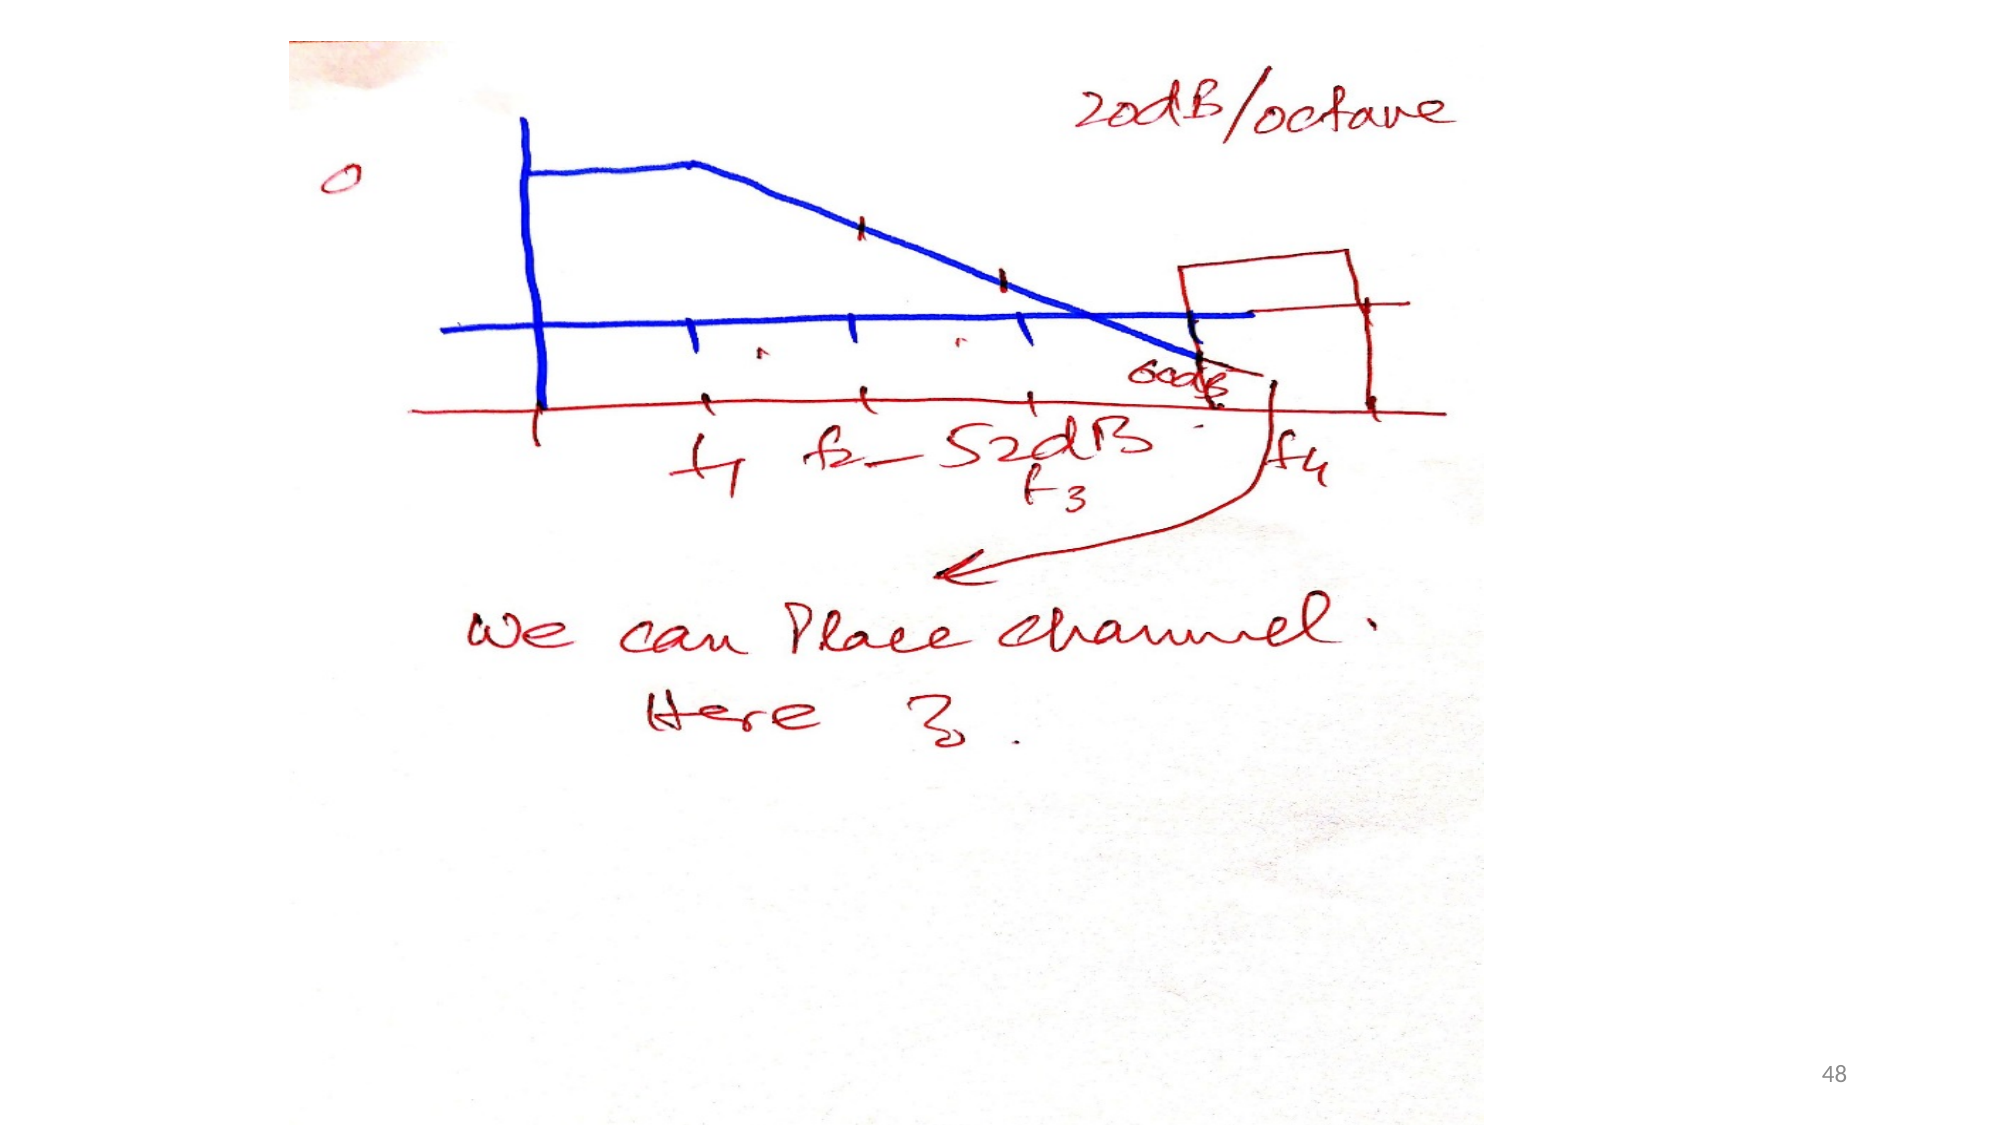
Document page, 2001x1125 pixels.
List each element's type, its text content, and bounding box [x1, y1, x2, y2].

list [289, 41, 1484, 1125]
slide_number 48 [1484, 1042, 1863, 1103]
